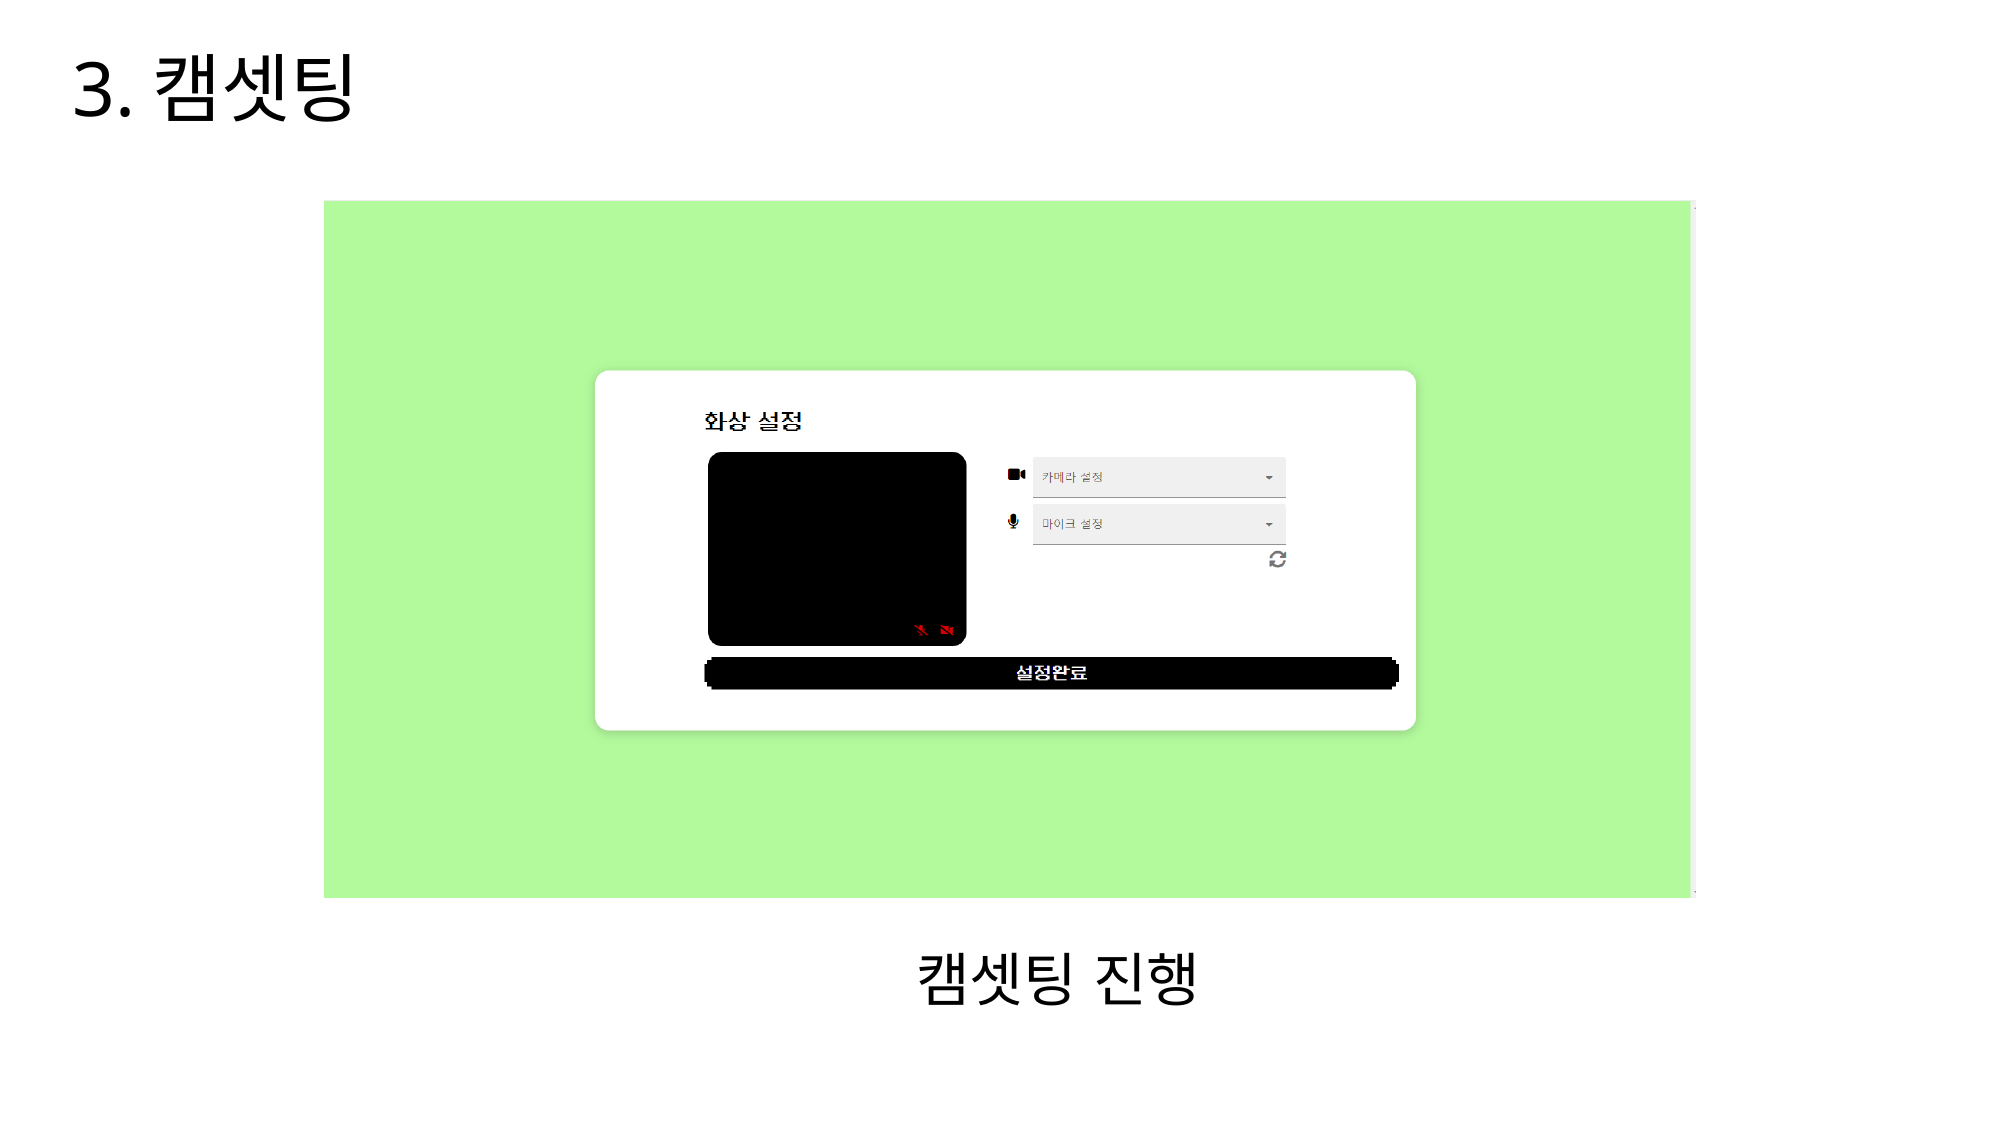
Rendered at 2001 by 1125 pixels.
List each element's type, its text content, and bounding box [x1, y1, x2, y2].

picture [324, 198, 1696, 898]
list 캠셋팅 진행 [372, 943, 1745, 1110]
text_box 3.캠셋팅 [56, 31, 956, 153]
